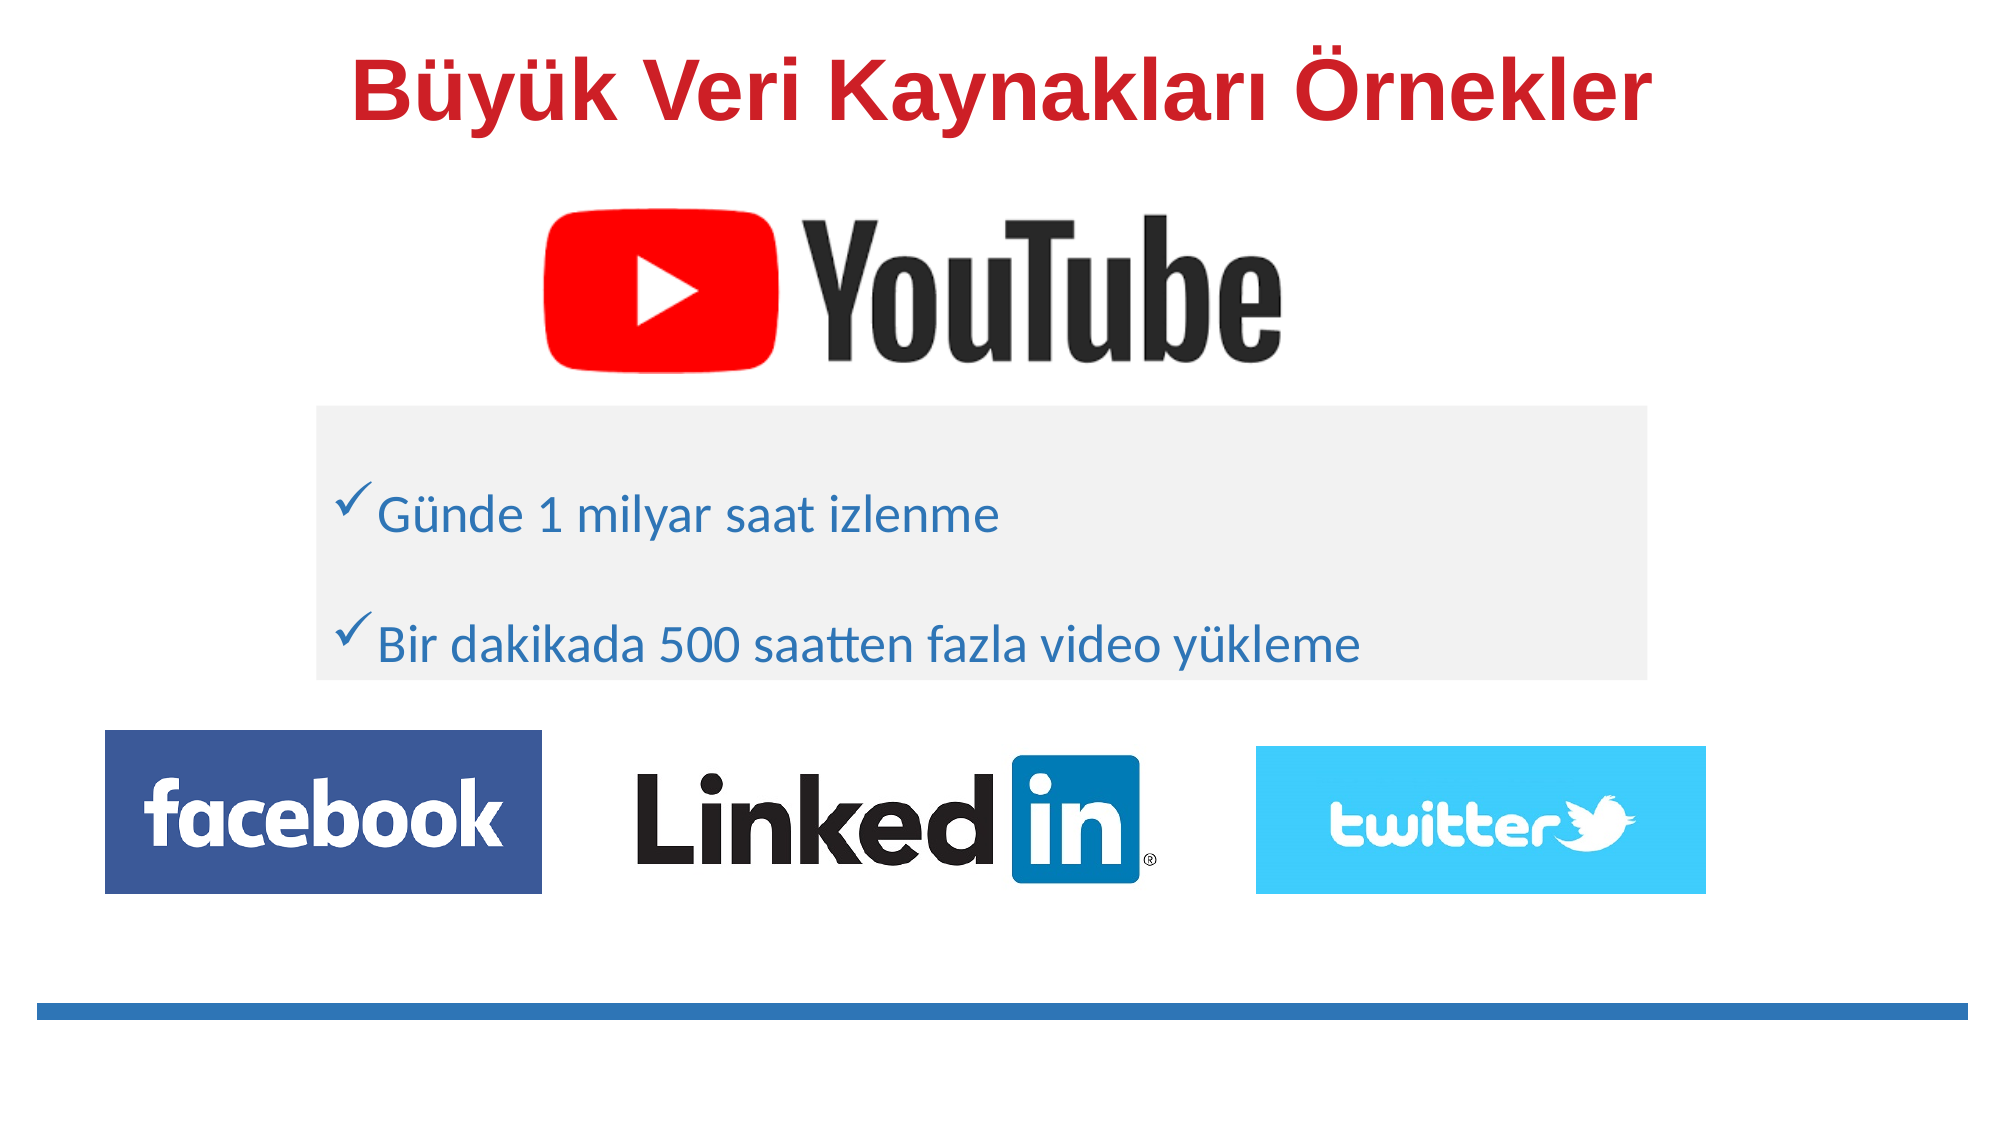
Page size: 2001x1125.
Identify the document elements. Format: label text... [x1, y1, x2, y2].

title Büyük Veri Kaynakları Örnekler [252, 30, 1753, 147]
picture [1256, 746, 1706, 894]
picture [626, 744, 1167, 894]
text_box Günde 1 milyar saat izlenme Bir dakikada 500 saatten fazla video yükleme [316, 405, 1648, 681]
picture [105, 730, 542, 894]
picture [541, 208, 1284, 374]
